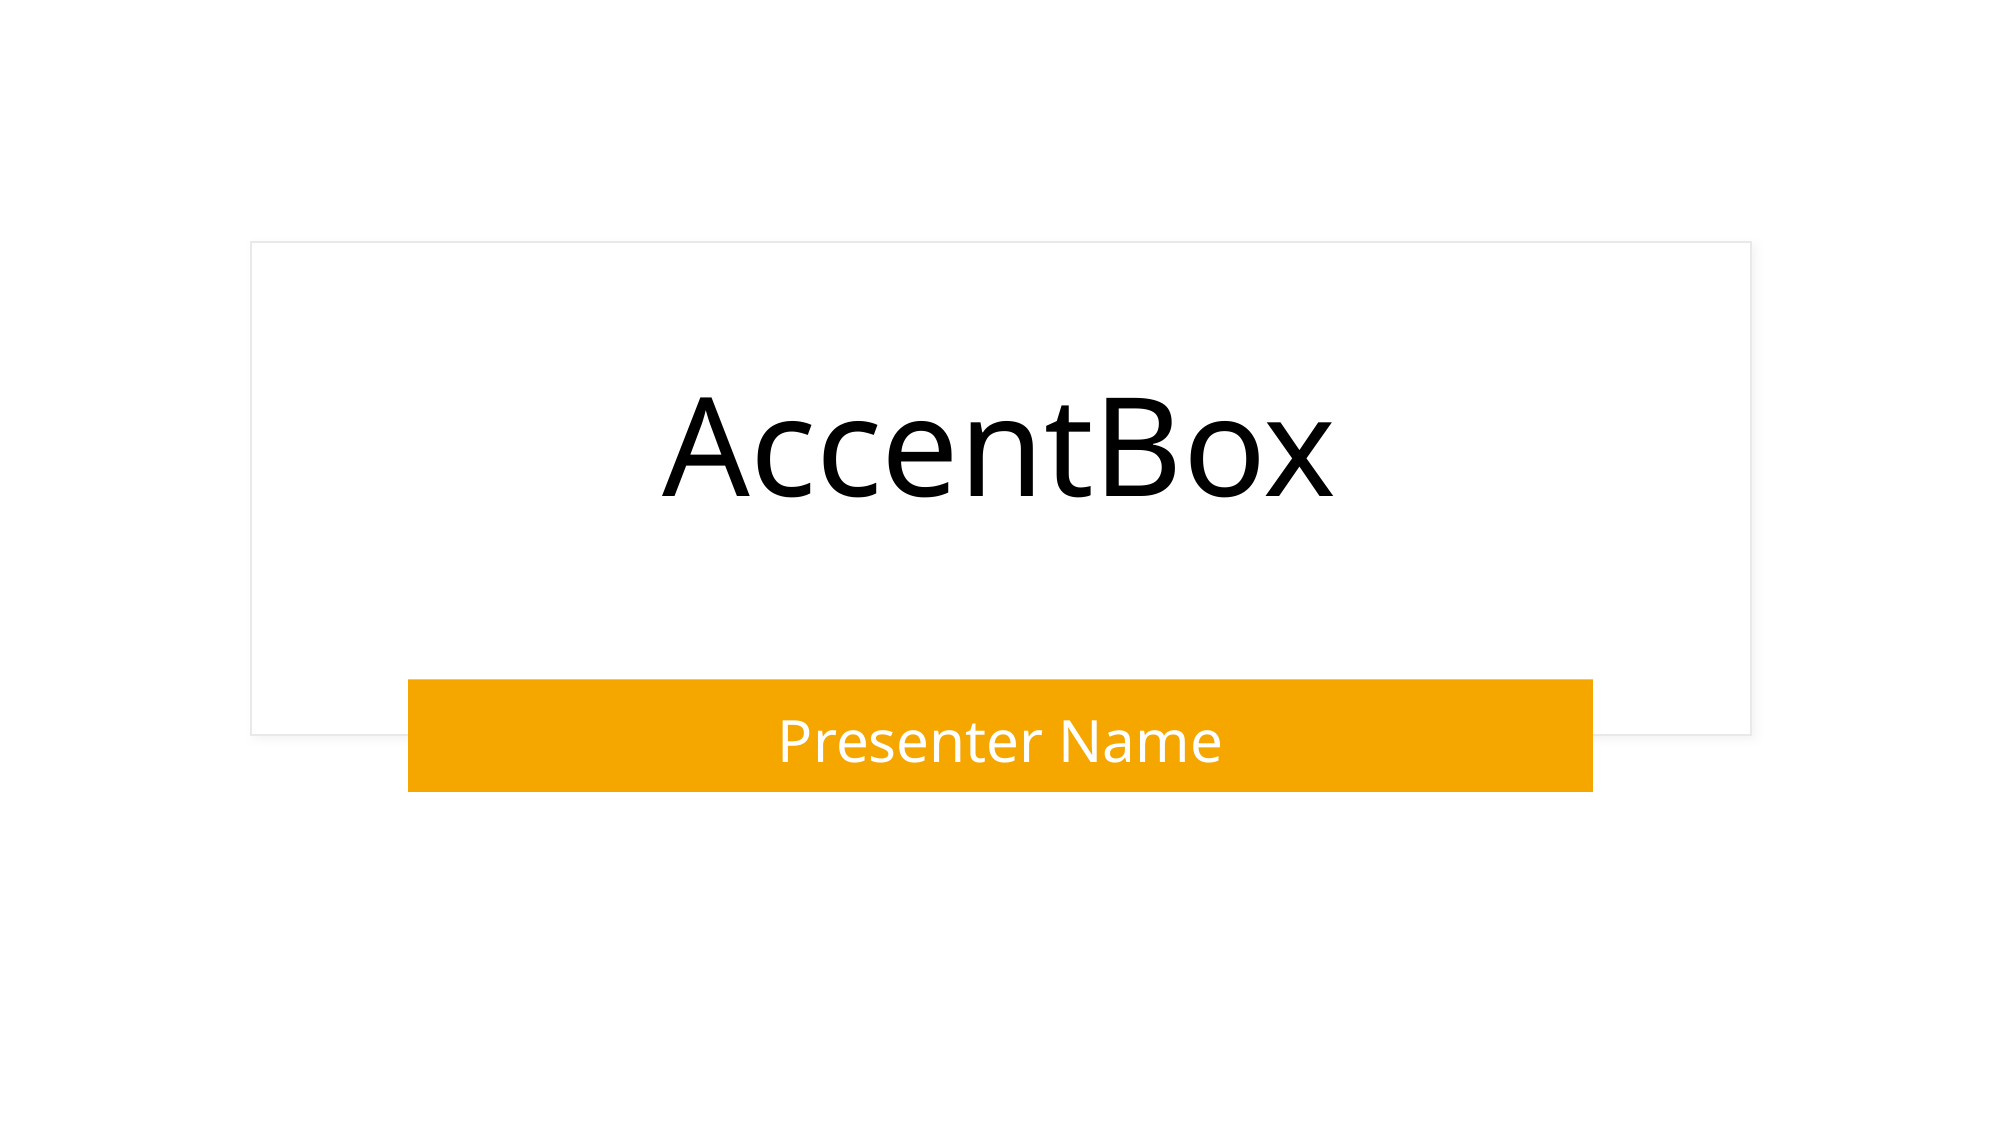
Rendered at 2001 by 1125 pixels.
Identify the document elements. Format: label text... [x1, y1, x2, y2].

title AccentBox [295, 273, 1704, 630]
subtitle Presenter Name [408, 679, 1593, 792]
